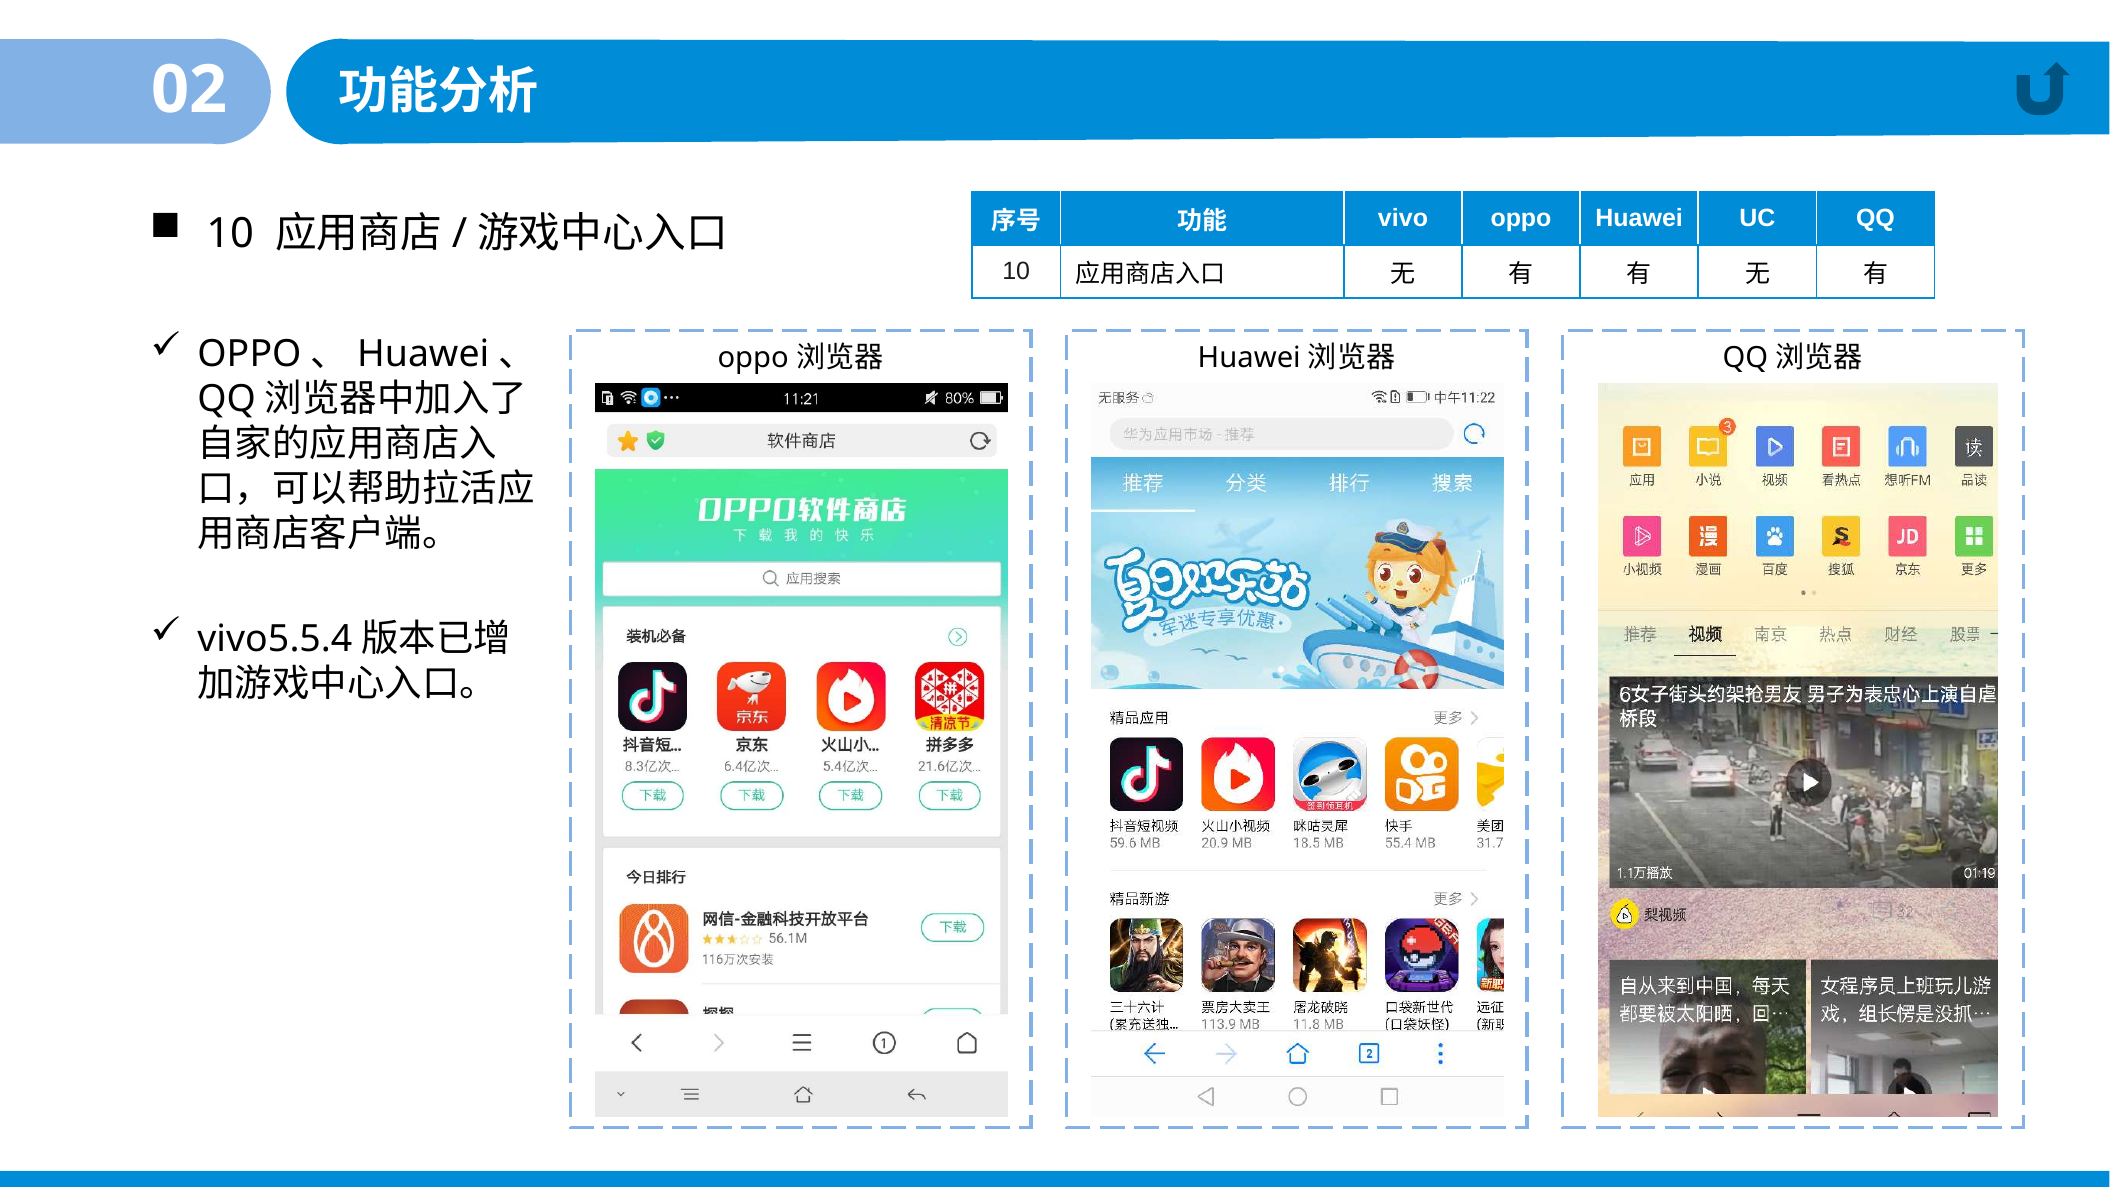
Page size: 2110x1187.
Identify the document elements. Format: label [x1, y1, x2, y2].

text_box [0, 38, 2110, 1187]
text_box [570, 330, 2024, 1128]
